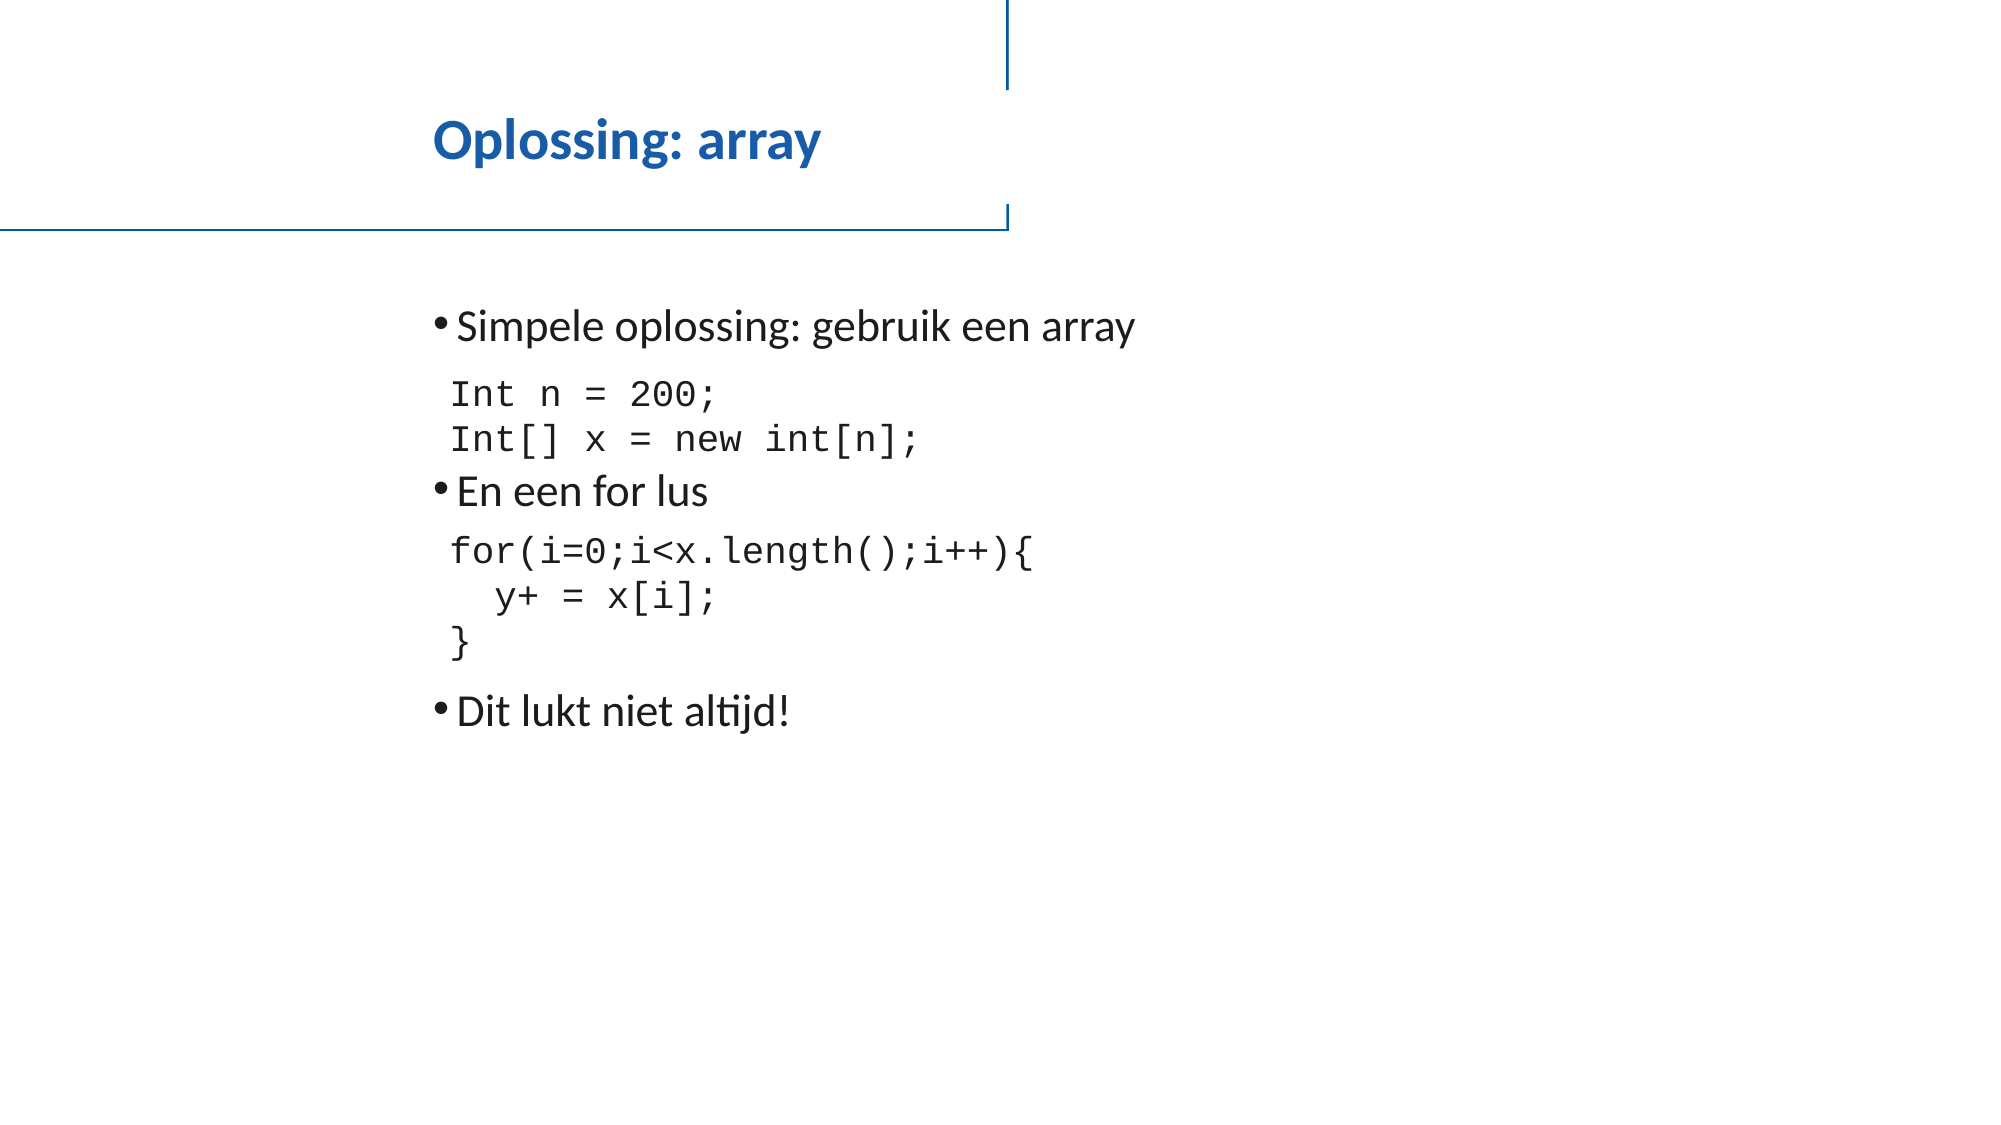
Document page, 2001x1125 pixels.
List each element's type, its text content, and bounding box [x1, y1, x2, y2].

list Simpele oplossing: gebruik een array En een for lus Dit lukt niet altijd! [433, 295, 1842, 995]
text_box for(i=0;i<x.length();i++){ y+ = x[i]; } [434, 518, 1050, 668]
picture [0, 0, 1009, 231]
text_box Int n = 200; Int[] x = new int[n]; [434, 361, 937, 467]
title Oplossing: array [433, 112, 1842, 169]
